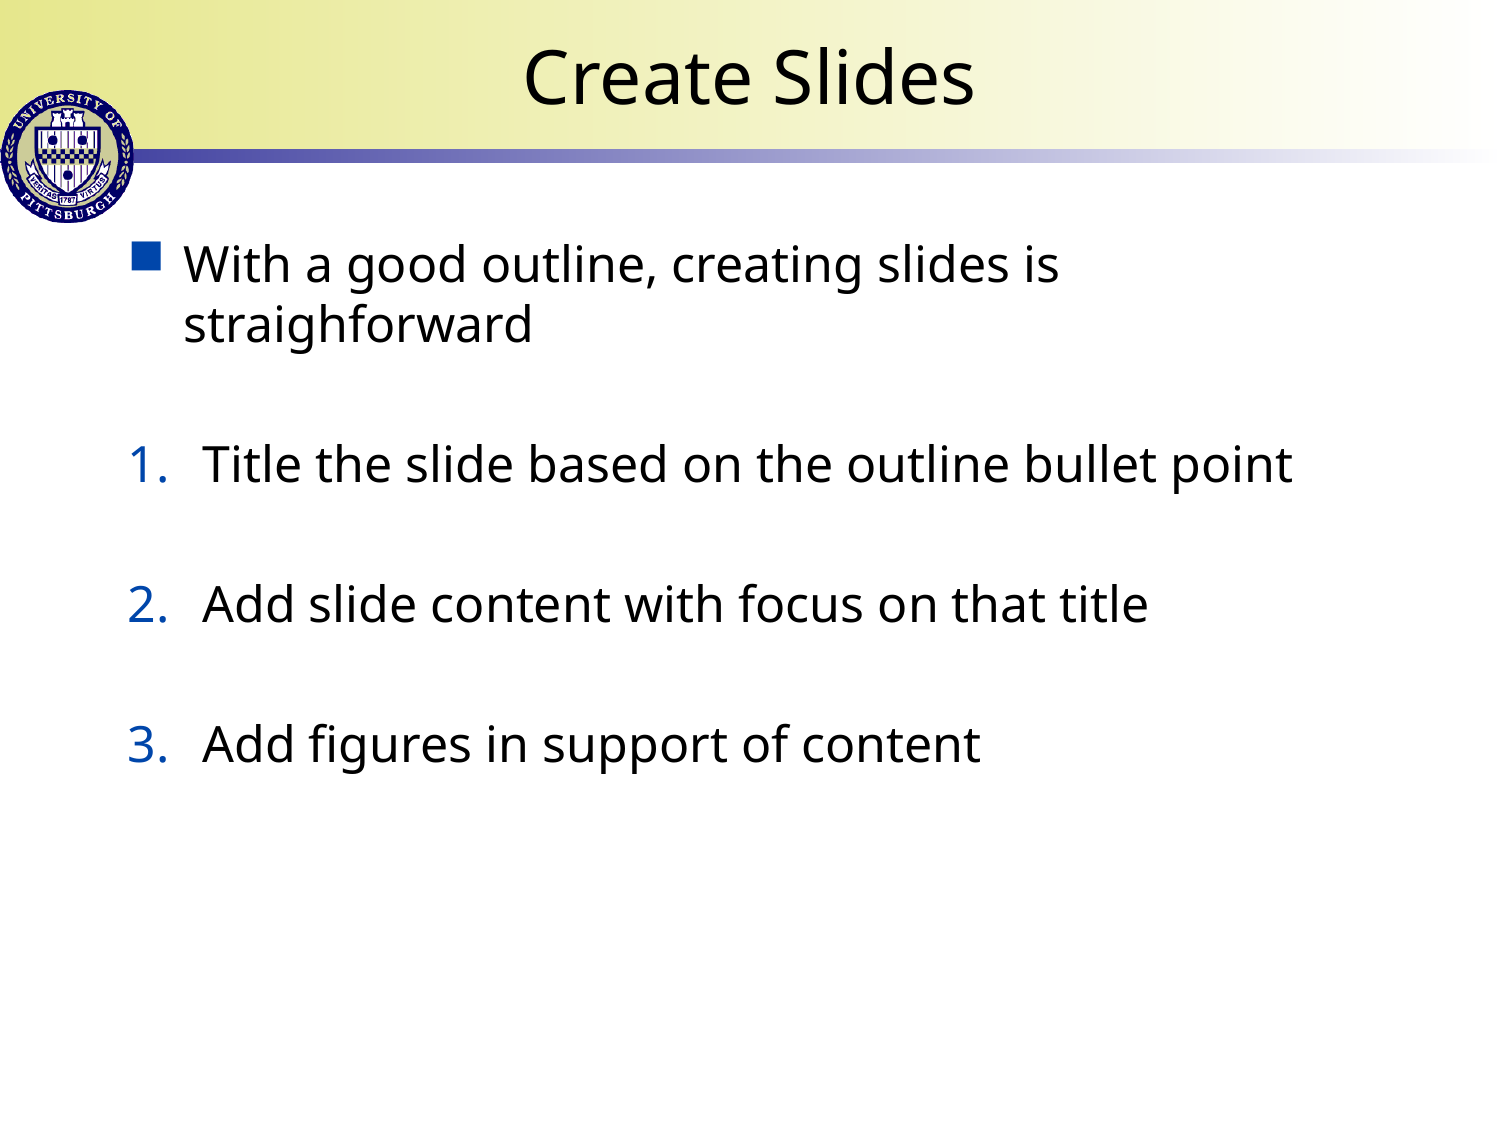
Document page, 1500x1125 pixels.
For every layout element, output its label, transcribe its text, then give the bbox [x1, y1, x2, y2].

picture [0, 150, 134, 223]
title Create Slides [0, 0, 1500, 150]
list With a good outline, creating slides is straighforward Title the slide based on the outline bullet point Add slide content with focus on that title Add figures in support of content [112, 224, 1413, 1000]
